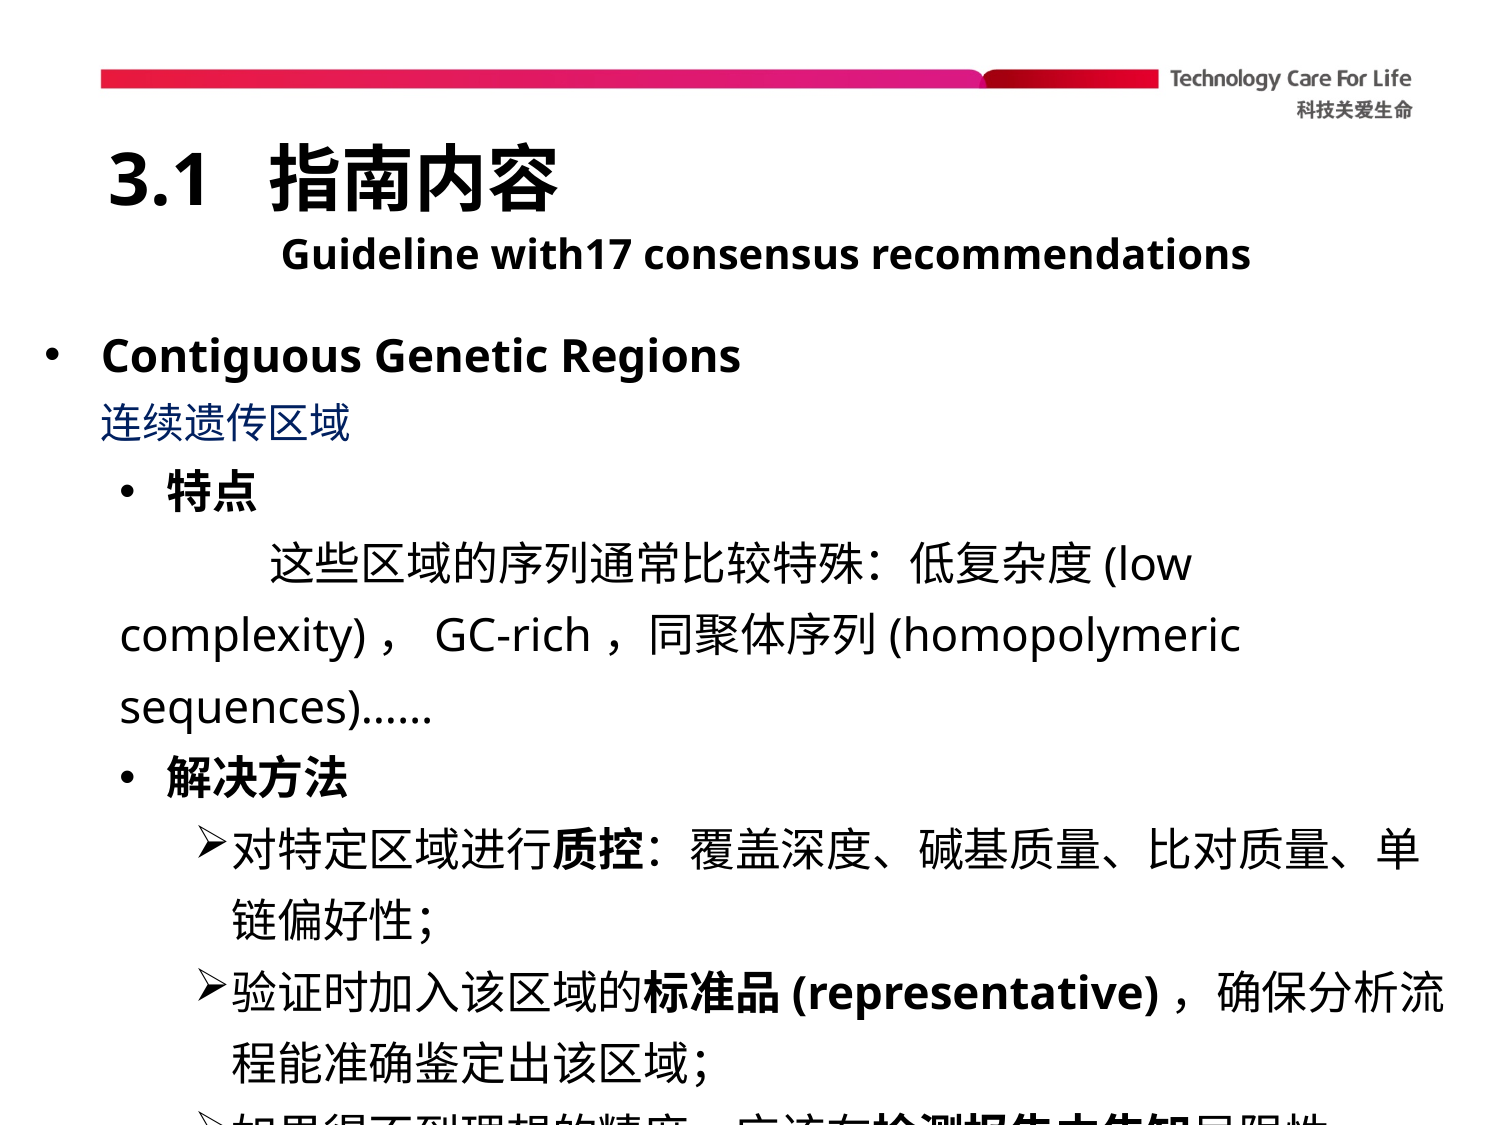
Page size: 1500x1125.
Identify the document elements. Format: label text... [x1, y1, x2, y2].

list Contiguous Genetic Regions 连续遗传区域 特点 这些区域的序列通常比较特殊：低复杂度(low complexity)，GC-rich，同聚体序列(homopolymeric sequences)…… 解决方法 对特定区域进行质控：覆盖深度、碱基质量、比对质量、单链偏好性； 验证时加入该区域的标准品(representative)，确保分析流程能准确鉴定出该区域； 如果得不到理想的精度，应该在检测报告中告知局限性。 [29, 302, 1471, 1107]
title 3.1 指南内容 [93, 116, 1444, 236]
picture [0, 0, 1500, 1125]
list Guideline with17 consensus recommendations [265, 219, 1448, 280]
